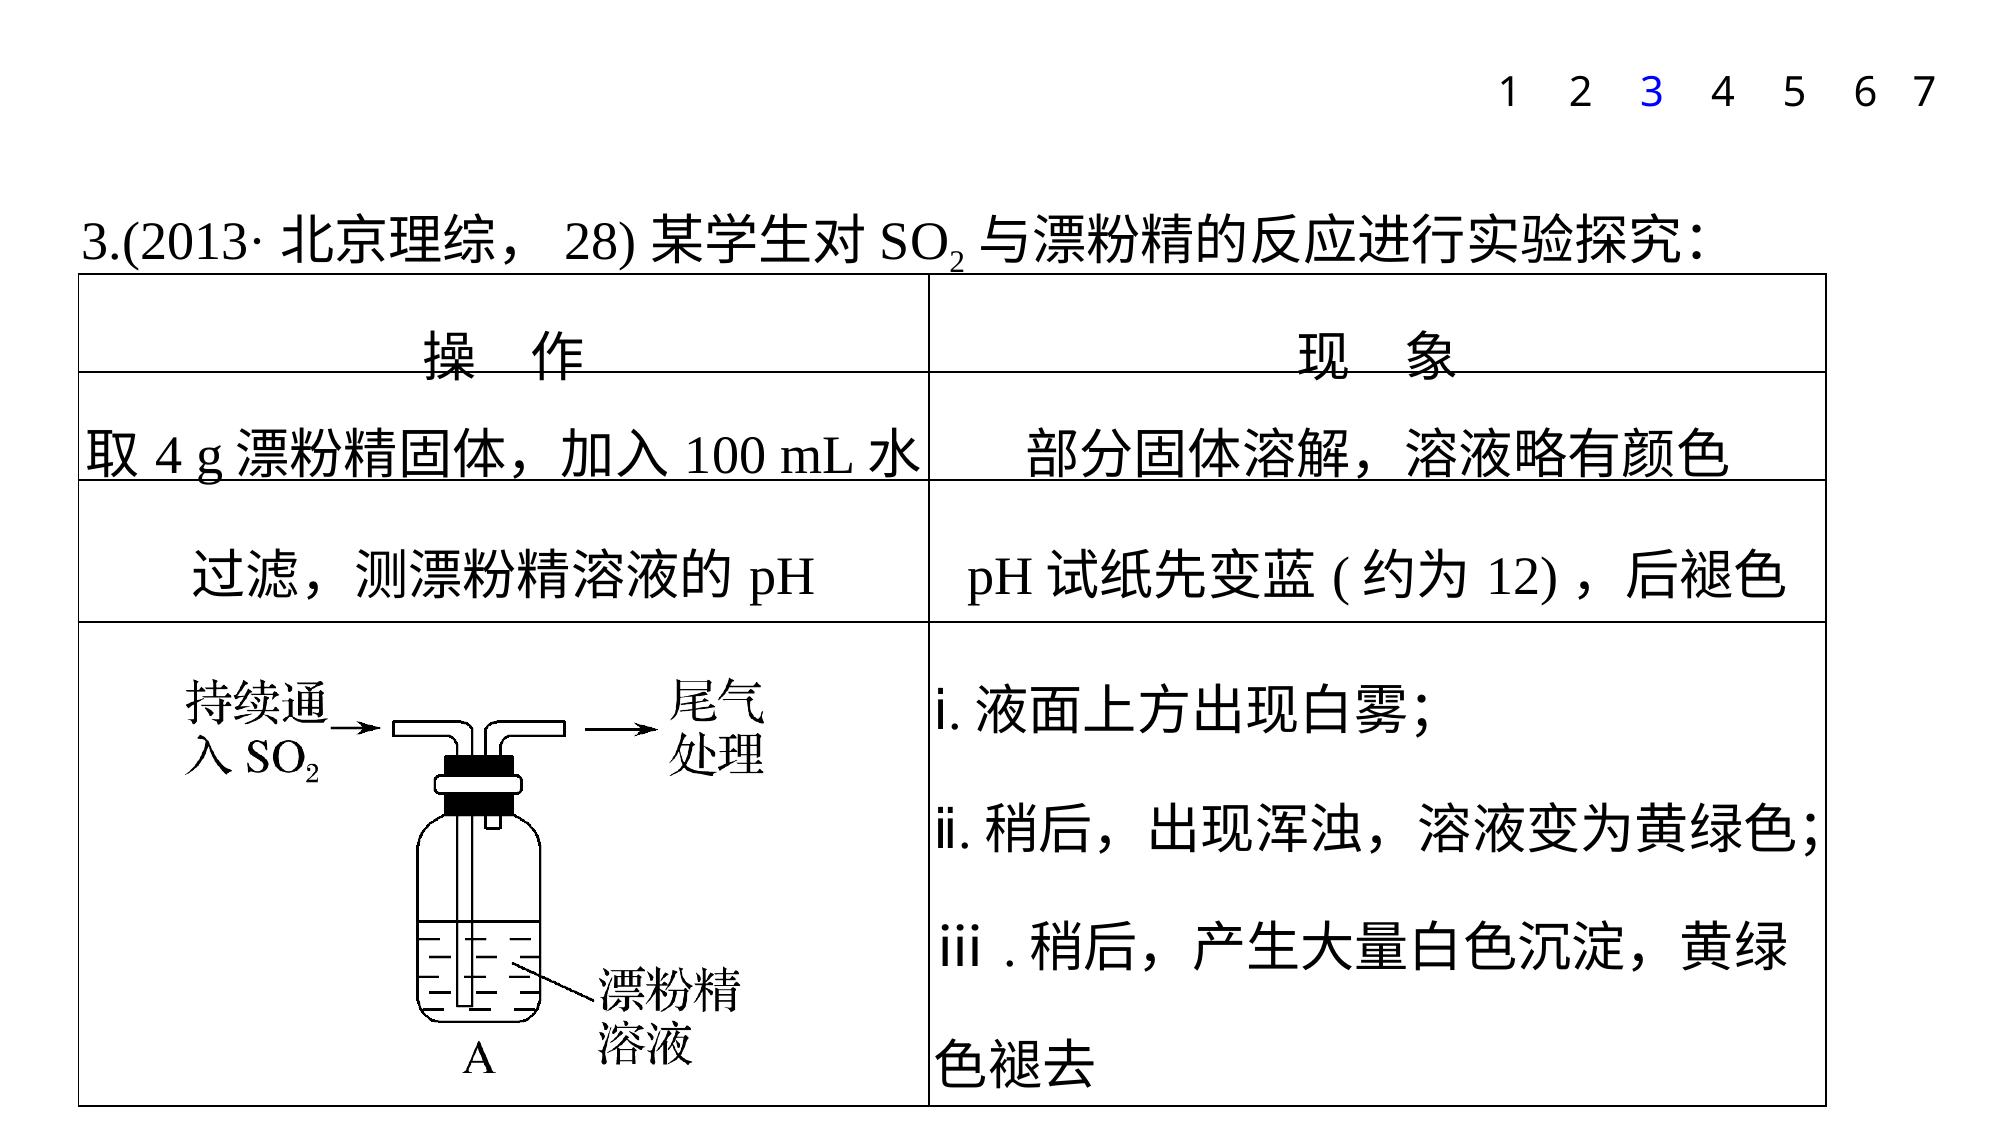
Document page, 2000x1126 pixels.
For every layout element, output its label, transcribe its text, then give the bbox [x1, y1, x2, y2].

text_box 2 [1553, 42, 1613, 137]
table_header 操 作 [79, 275, 928, 371]
text_box 3.(2013·北京理综，28)某学生对SO2与漂粉精的反应进行实验探究： [66, 160, 1838, 287]
text_box 5 [1767, 42, 1827, 137]
table_cell ⅰ.液面上方出现白雾； ⅱ.稍后，出现浑浊，溶液变为黄绿色；ⅲ.稍后，产生大量白色沉淀，黄绿色褪去 [930, 623, 1825, 1105]
picture [168, 656, 776, 1086]
text_box 6 [1838, 42, 1897, 137]
table_cell [79, 623, 928, 1105]
text_box 3 [1624, 42, 1685, 137]
text_box 7 [1897, 42, 1957, 138]
table_cell 部分固体溶解，溶液略有颜色 [930, 373, 1825, 479]
table_cell pH试纸先变蓝(约为12)，后褪色 [930, 481, 1825, 621]
table_cell 过滤，测漂粉精溶液的pH [79, 481, 928, 621]
table_header 现 象 [930, 275, 1825, 371]
text_box 1 [1482, 42, 1542, 137]
table_cell 取4 g漂粉精固体，加入100 mL水 [79, 373, 928, 479]
text_box 4 [1696, 42, 1756, 137]
